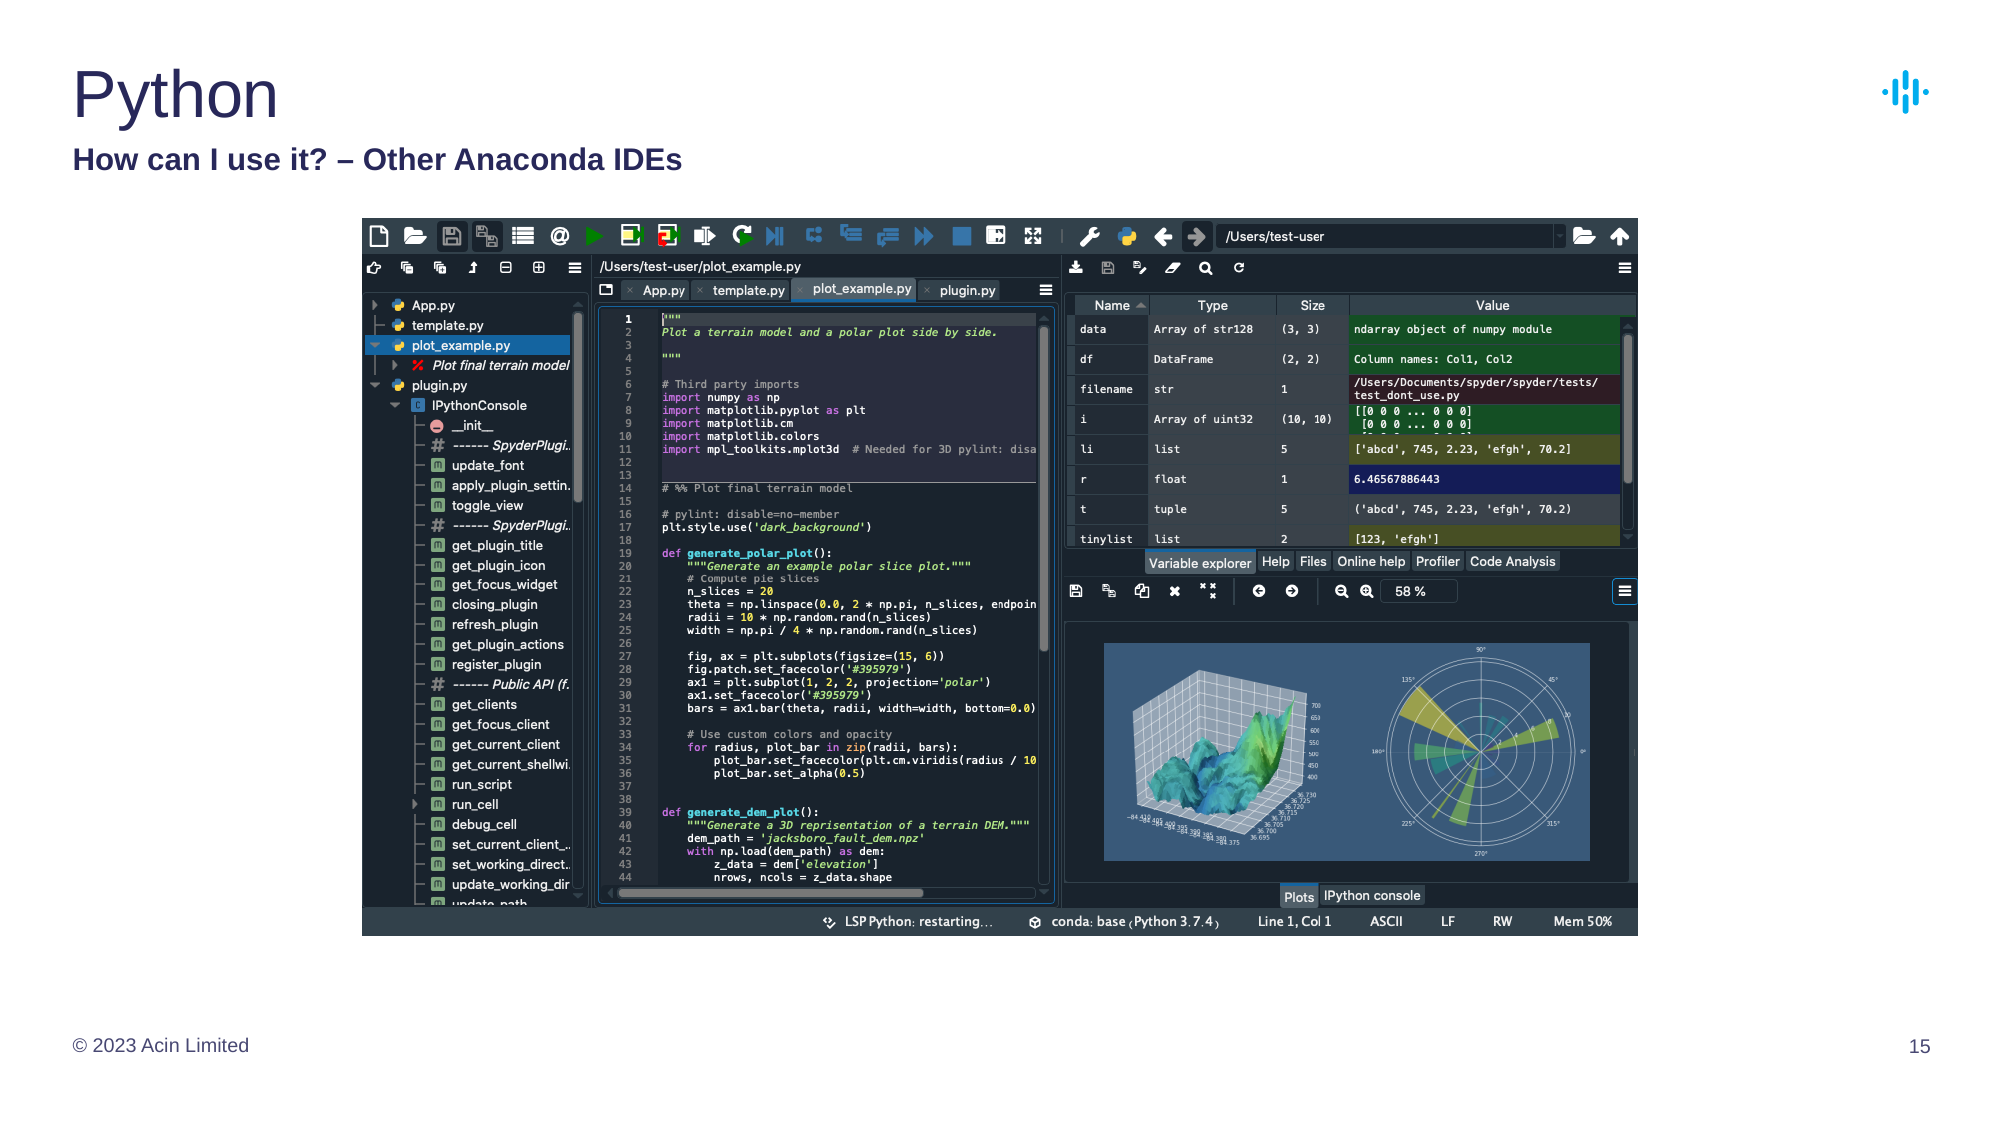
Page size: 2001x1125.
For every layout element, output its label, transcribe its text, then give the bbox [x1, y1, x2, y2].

footer © 2023 Acin Limited [72, 1028, 773, 1062]
slide_number 15 [1846, 1029, 1931, 1062]
title Python [72, 59, 1396, 122]
picture [362, 218, 1638, 936]
list How can I use it? – Other Anaconda IDEs [72, 122, 1396, 191]
picture [1882, 70, 1929, 114]
